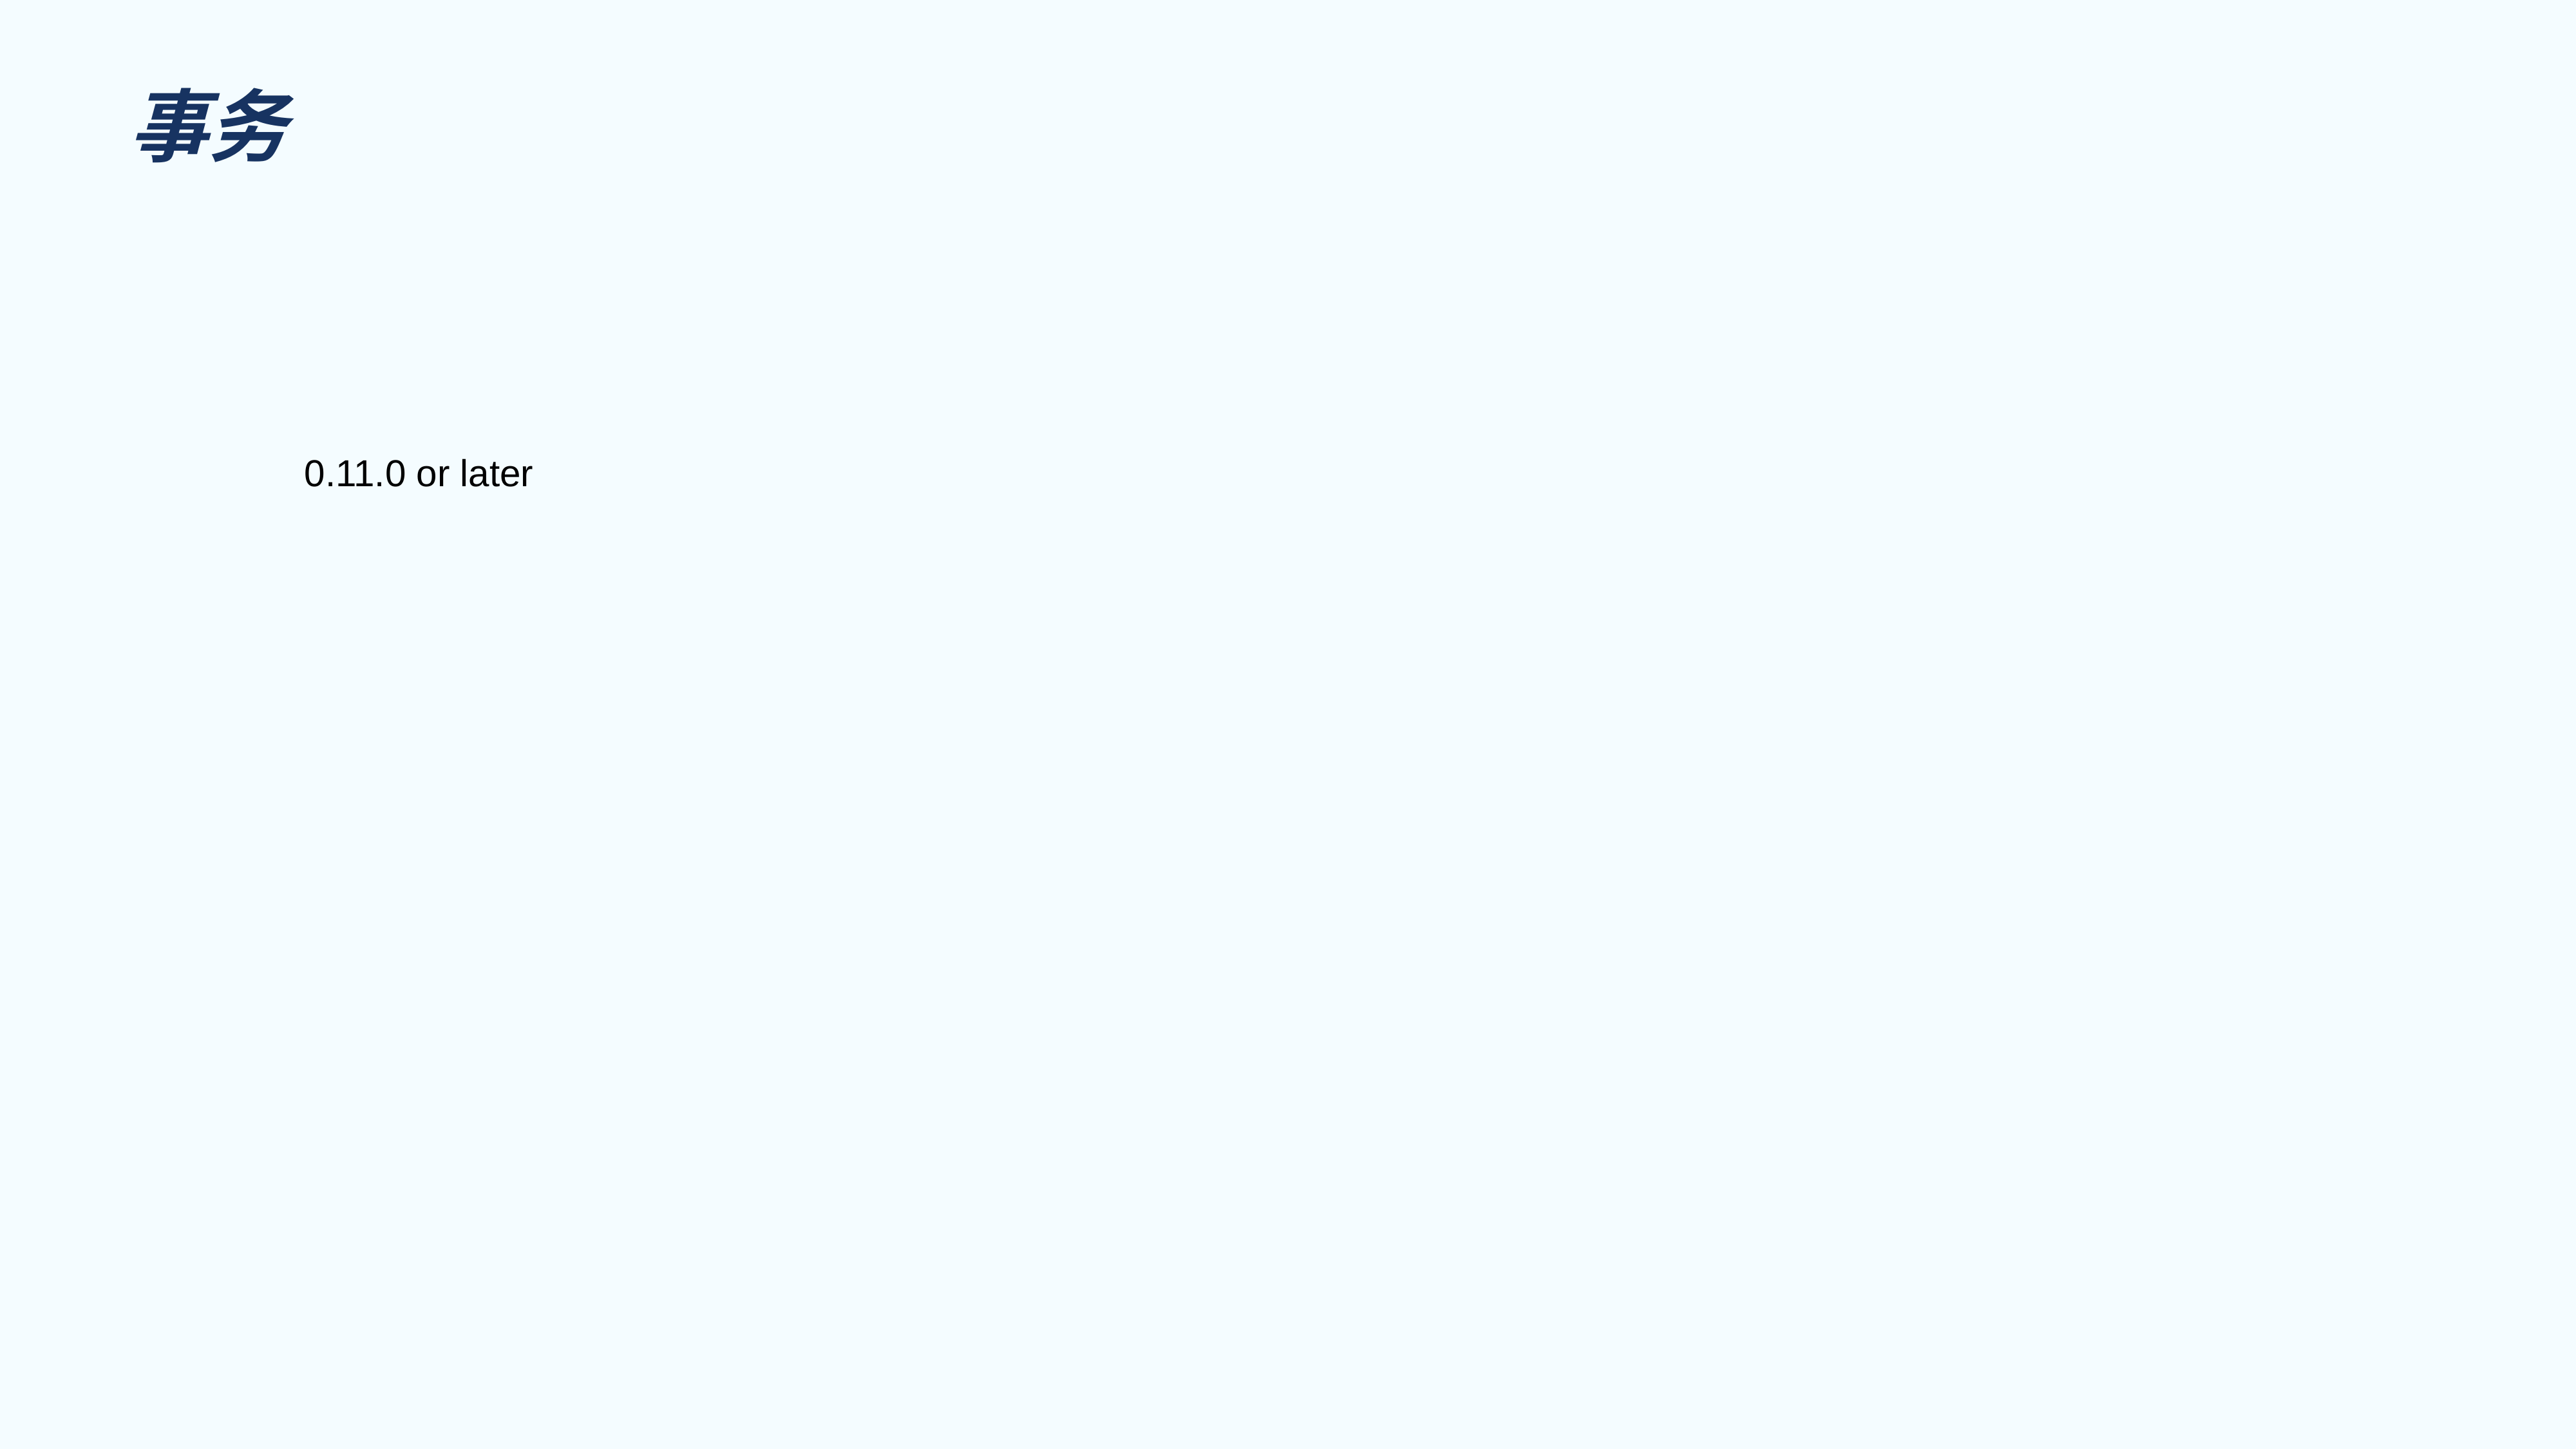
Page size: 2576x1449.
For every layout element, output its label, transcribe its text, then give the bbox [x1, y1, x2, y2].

title 事务 [128, 74, 2320, 194]
text_box 0.11.0 or later [294, 444, 544, 499]
